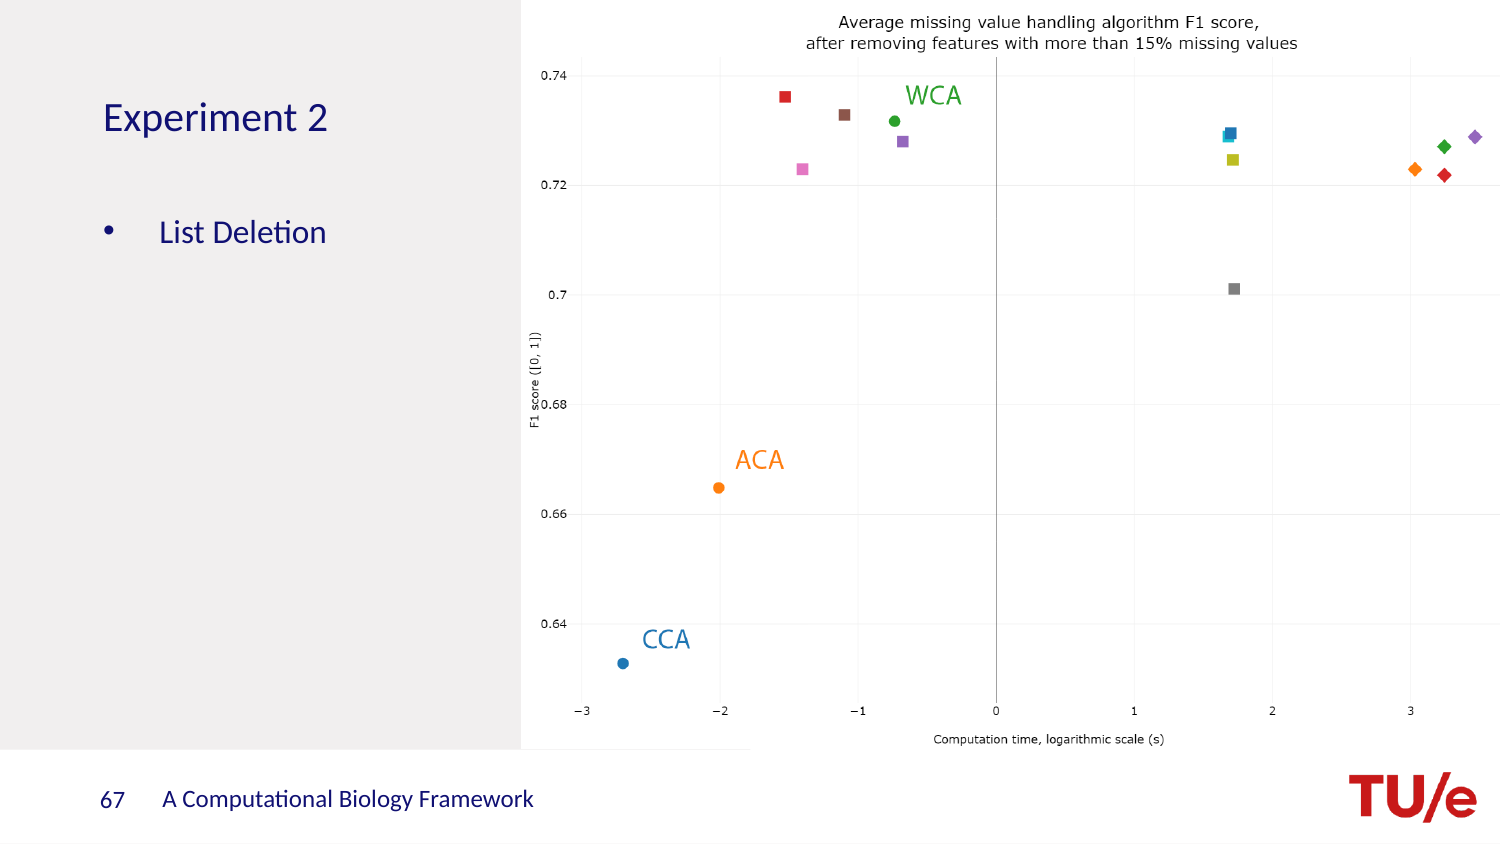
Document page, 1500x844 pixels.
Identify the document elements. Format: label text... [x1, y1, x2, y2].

slide_number 67 [100, 783, 199, 841]
list Experiment 2 List Deletion [103, 102, 422, 750]
footer A Computational Biology Framework [162, 782, 1267, 841]
picture [521, 0, 1500, 750]
picture [1336, 759, 1489, 835]
